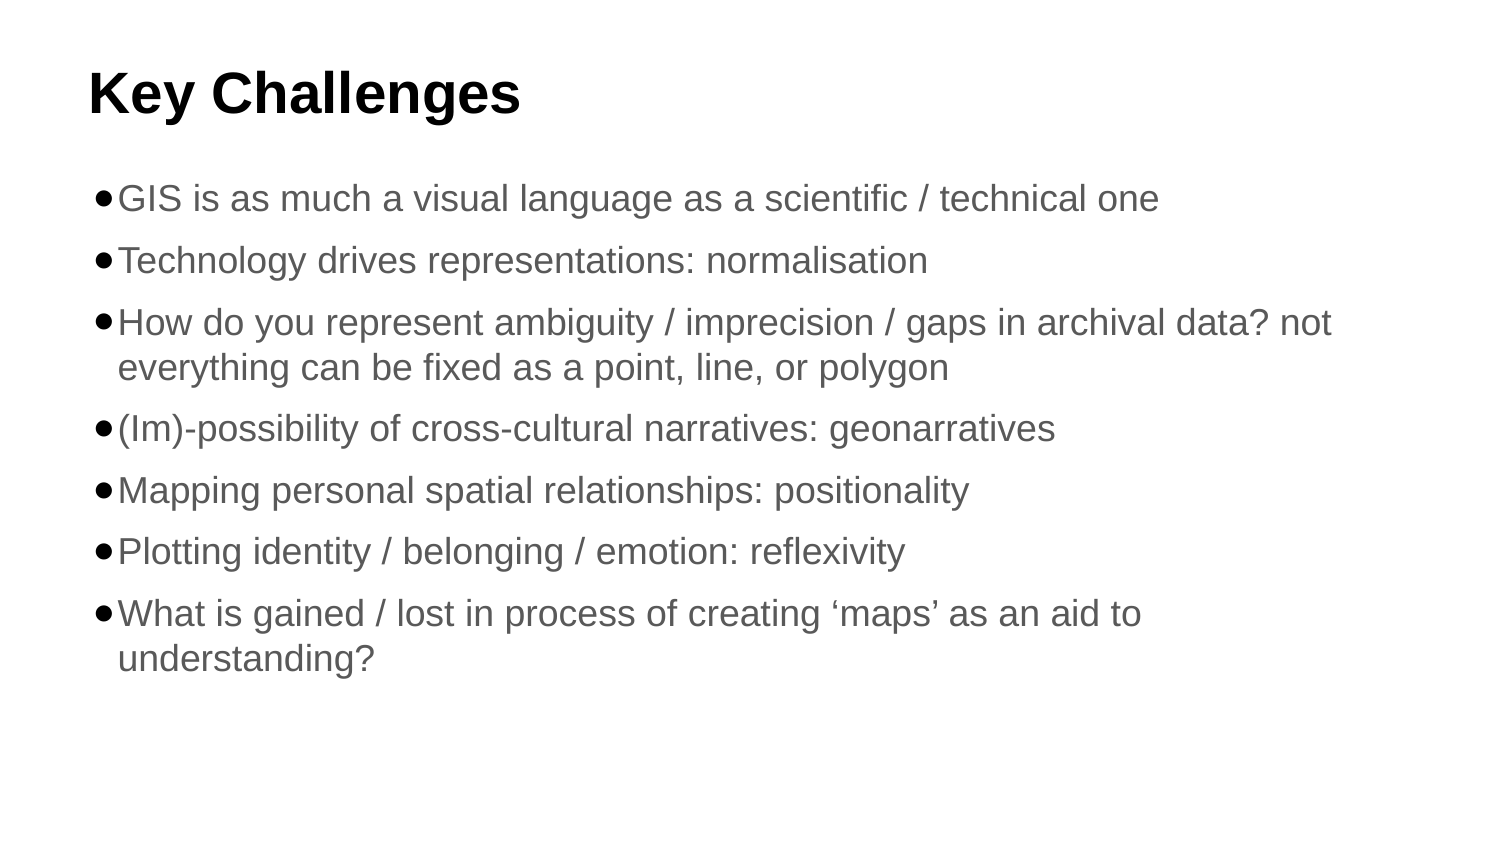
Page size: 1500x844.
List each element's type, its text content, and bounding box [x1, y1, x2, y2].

title Key Challenges [77, 33, 1048, 157]
list GIS is as much a visual language as a scientific / technical one Technology drives representations: normalisation How do you represent ambiguity / imprecision / gaps in archival data? not everything can be fixed as a point, line, or polygon (Im)-possibility of cross-cultural narratives: geonarratives Mapping personal spatial relationships: positionality Plotting identity / belonging / emotion: reflexivity What is gained / lost in process of creating ‘maps’ as an aid to understanding? [77, 168, 1365, 698]
